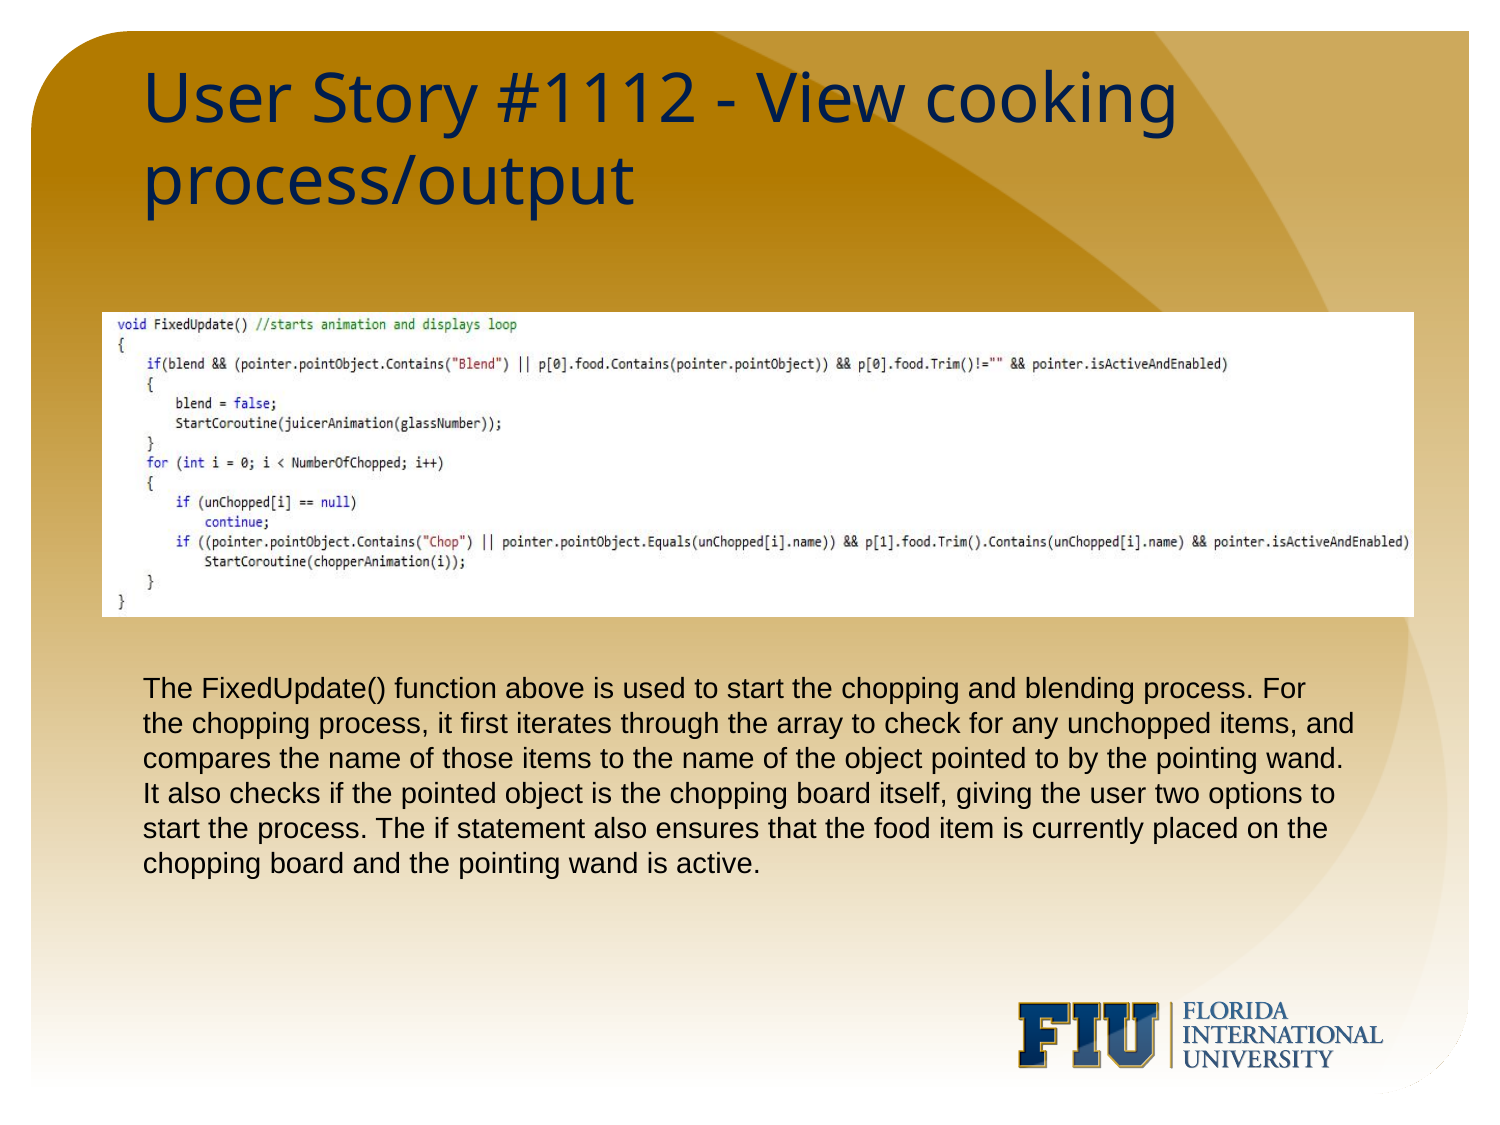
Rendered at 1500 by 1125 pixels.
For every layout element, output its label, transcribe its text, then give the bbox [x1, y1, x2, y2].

title User Story #1112 - View cooking process/output [127, 62, 1372, 234]
text_box The FixedUpdate() function above is used to start the chopping and blending process. For the chopping process, it first iterates through the array to check for any unchopped items, and compares the name of those items to the name of the object pointed to by the pointing wand. It also checks if the pointed object is the chopping board itself, giving the user two options to start the process. The if statement also ensures that the food item is currently placed on the chopping board and the pointing wand is active. [127, 654, 1372, 963]
picture [24, 30, 1473, 1094]
